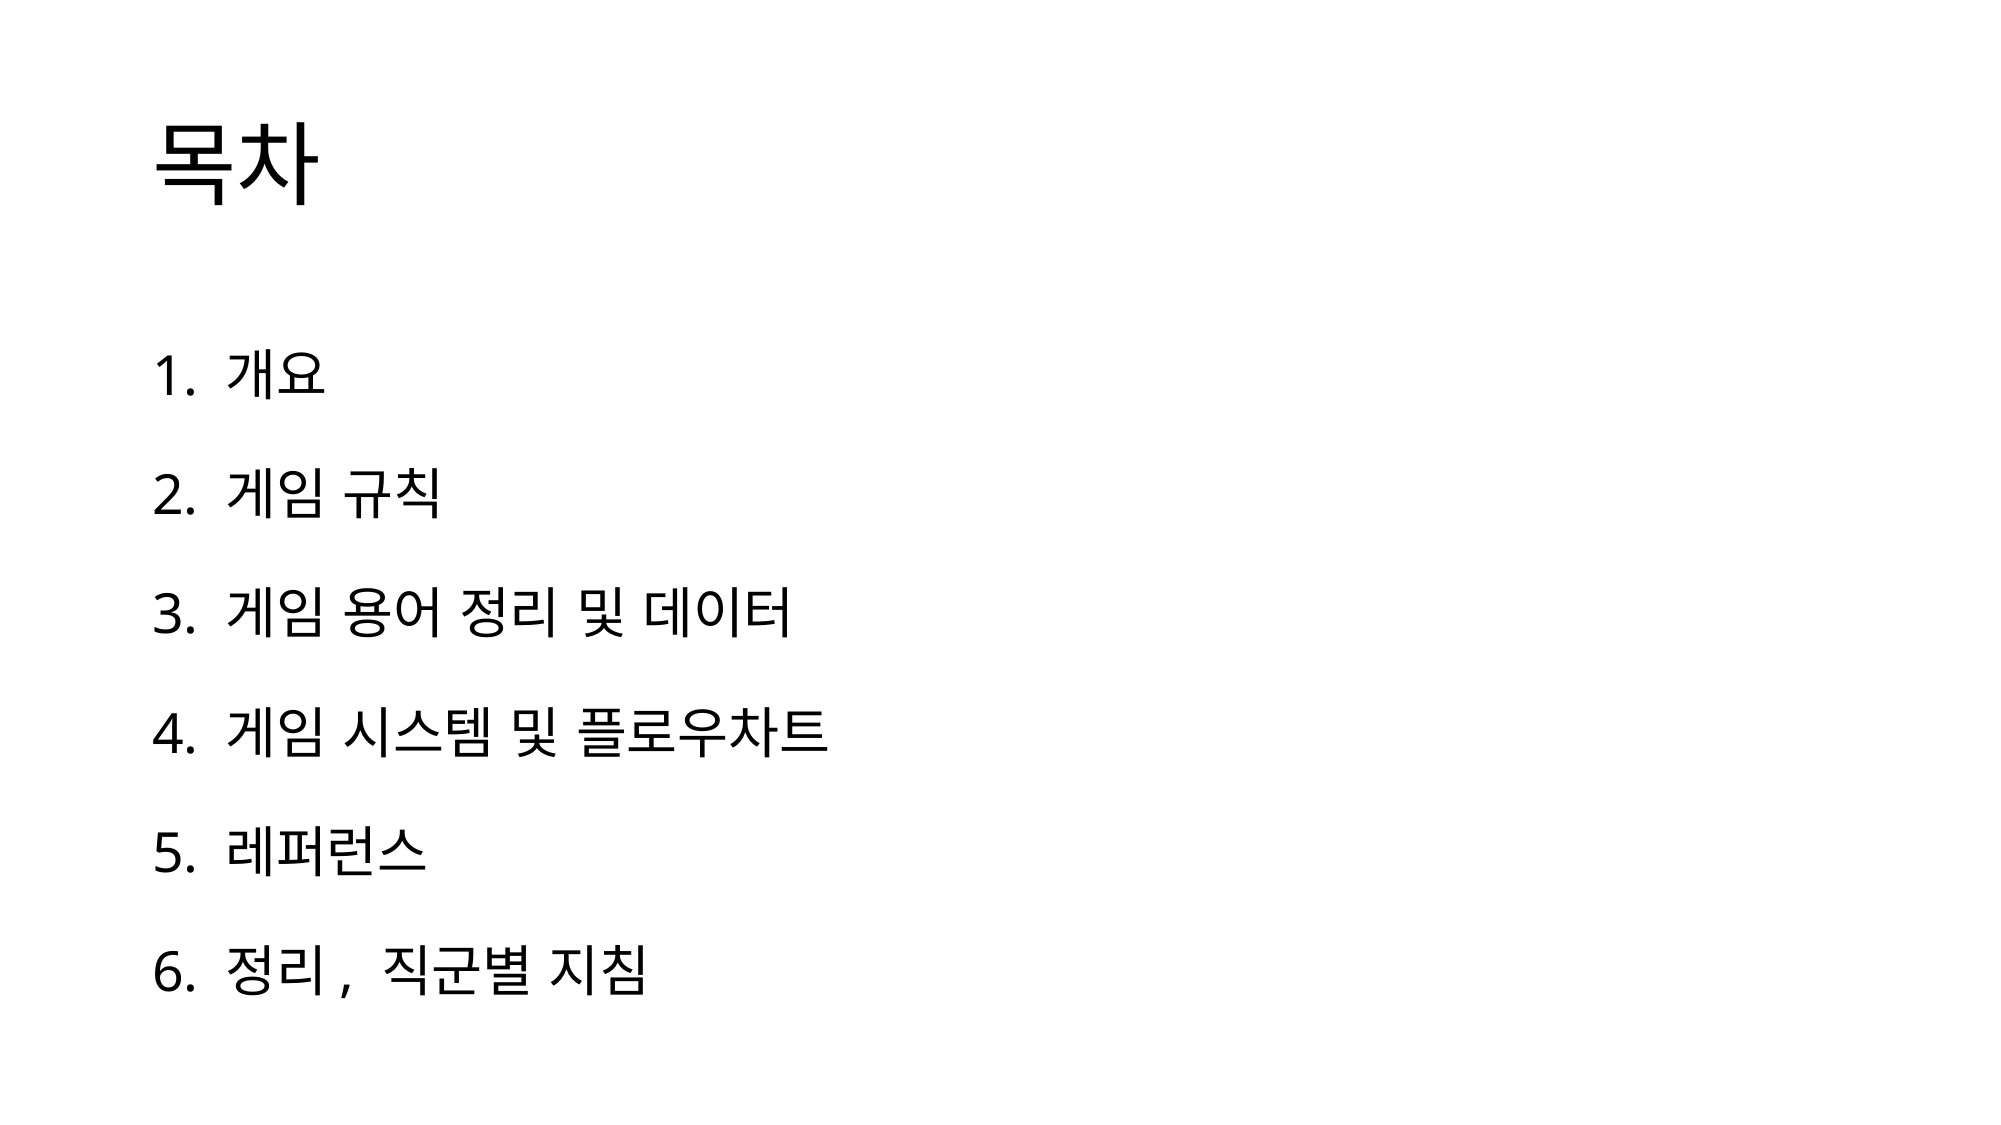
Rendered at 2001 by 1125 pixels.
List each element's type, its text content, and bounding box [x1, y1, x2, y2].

title 목차 [137, 59, 1863, 278]
list 1. 개요 2. 게임 규칙 3. 게임 용어 정리 및 데이터 4. 게임 시스템 및 플로우차트 5. 레퍼런스 6. 정리, 직군별 지침 [137, 299, 1863, 1014]
